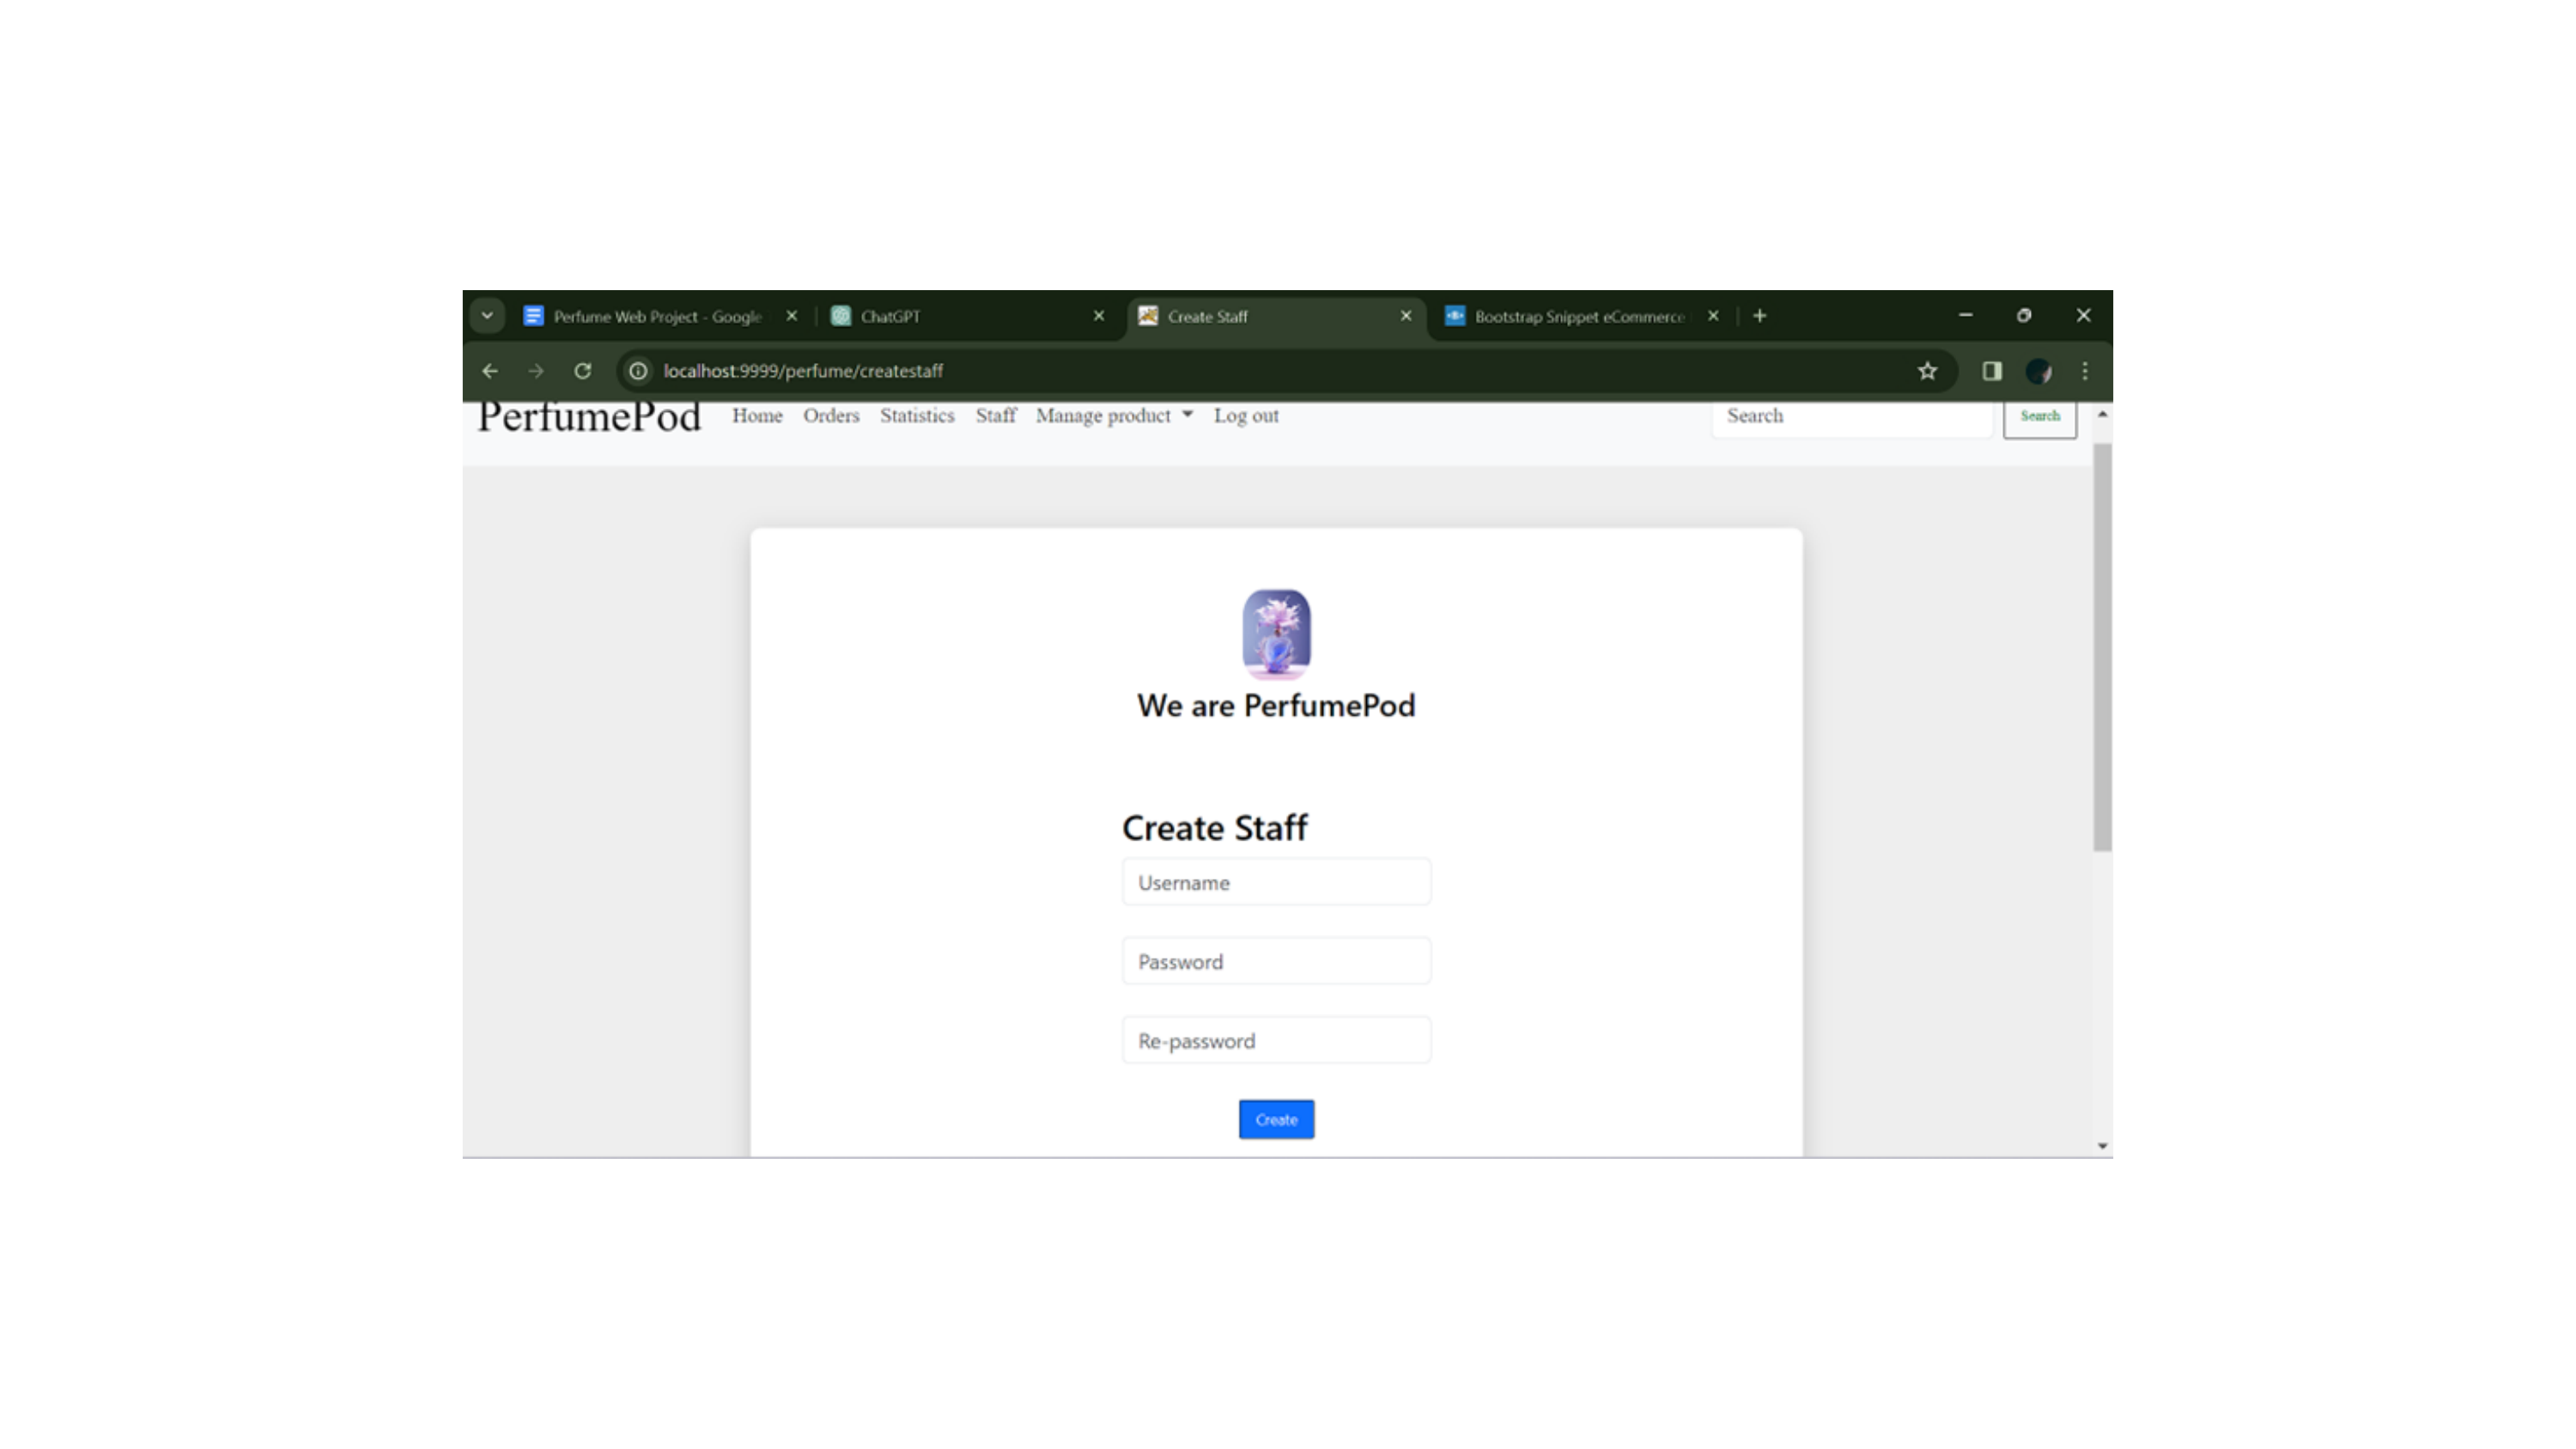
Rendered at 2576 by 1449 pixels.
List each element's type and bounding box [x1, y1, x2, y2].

text_box [462, 290, 2114, 1159]
